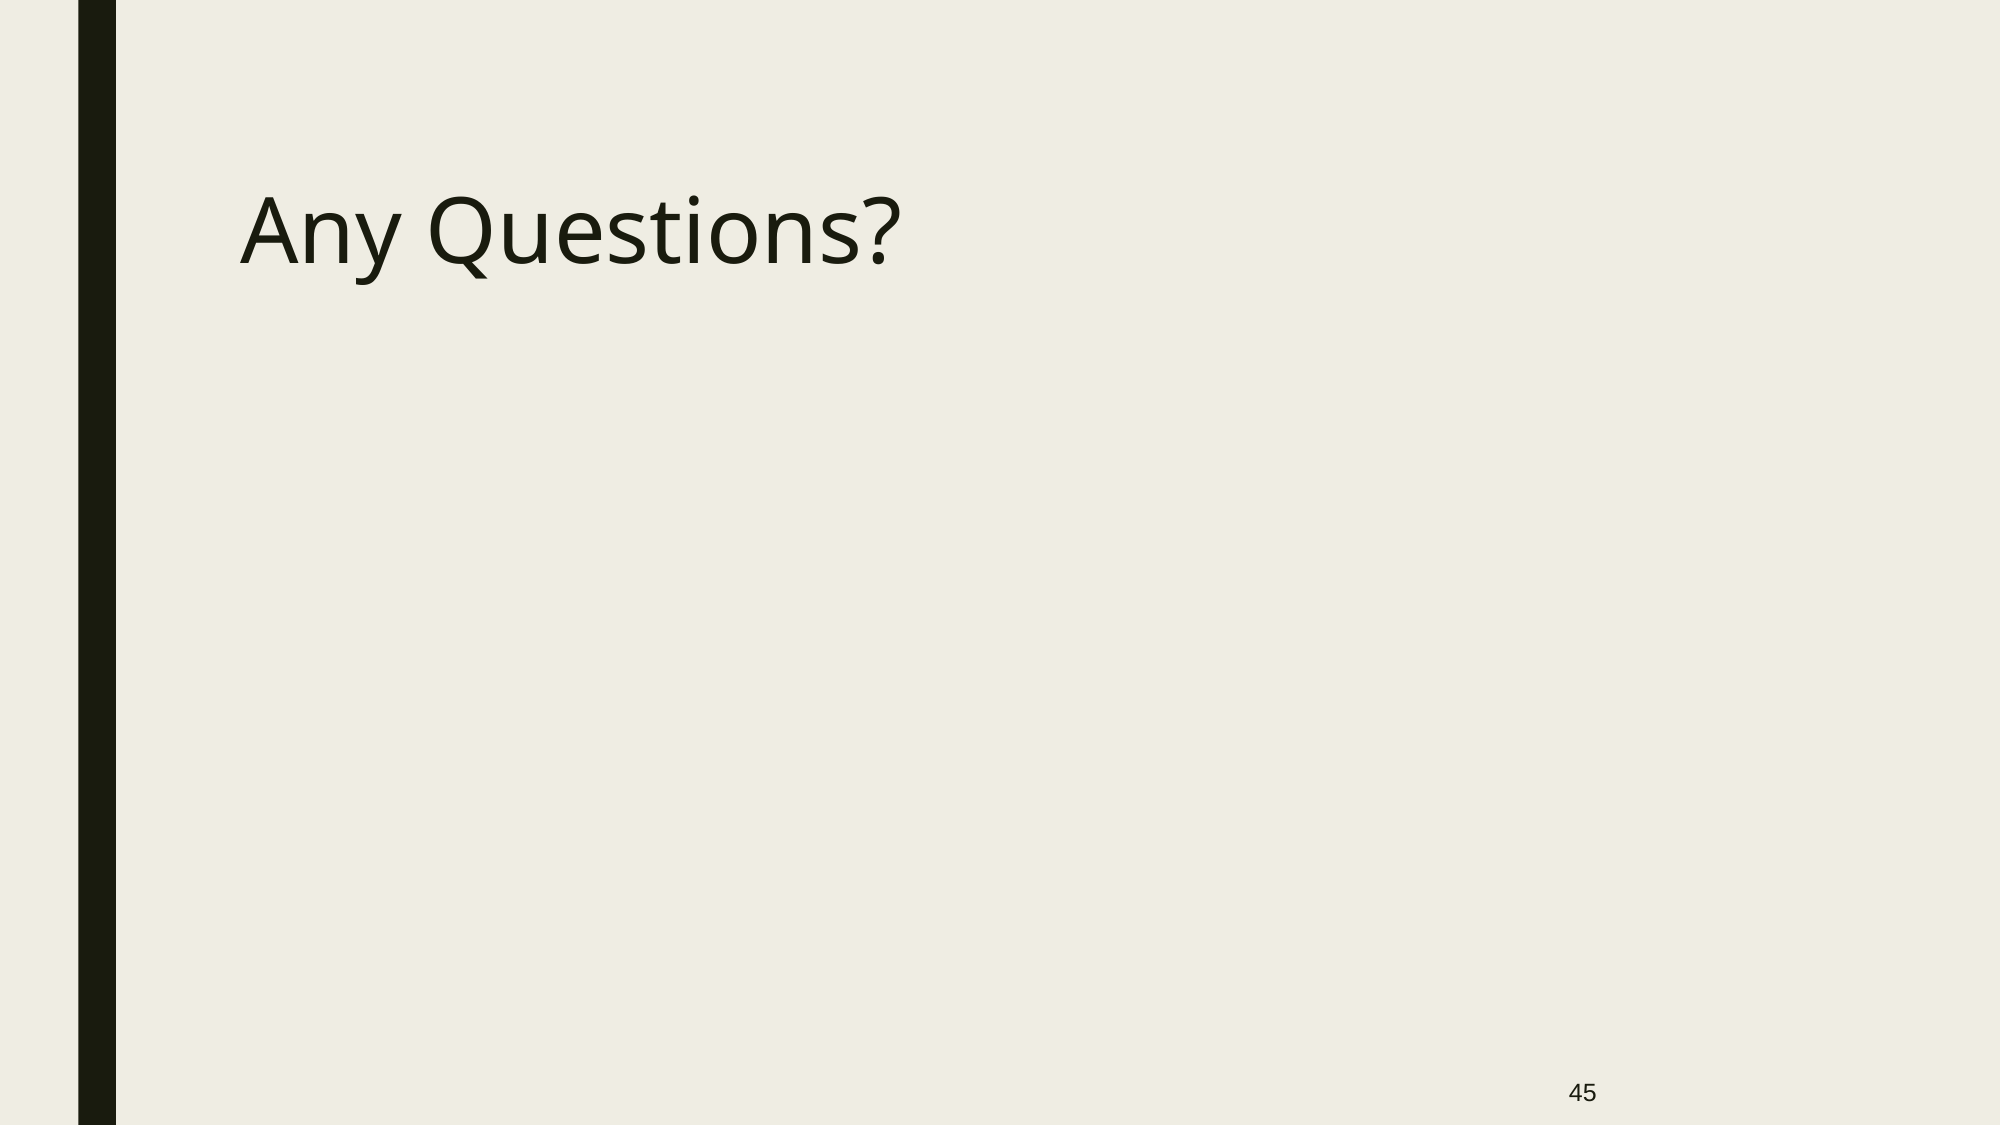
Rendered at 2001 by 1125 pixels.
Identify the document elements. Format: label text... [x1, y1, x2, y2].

slide_number 45 [1553, 1058, 1816, 1125]
title Any Questions? [225, 112, 1800, 357]
